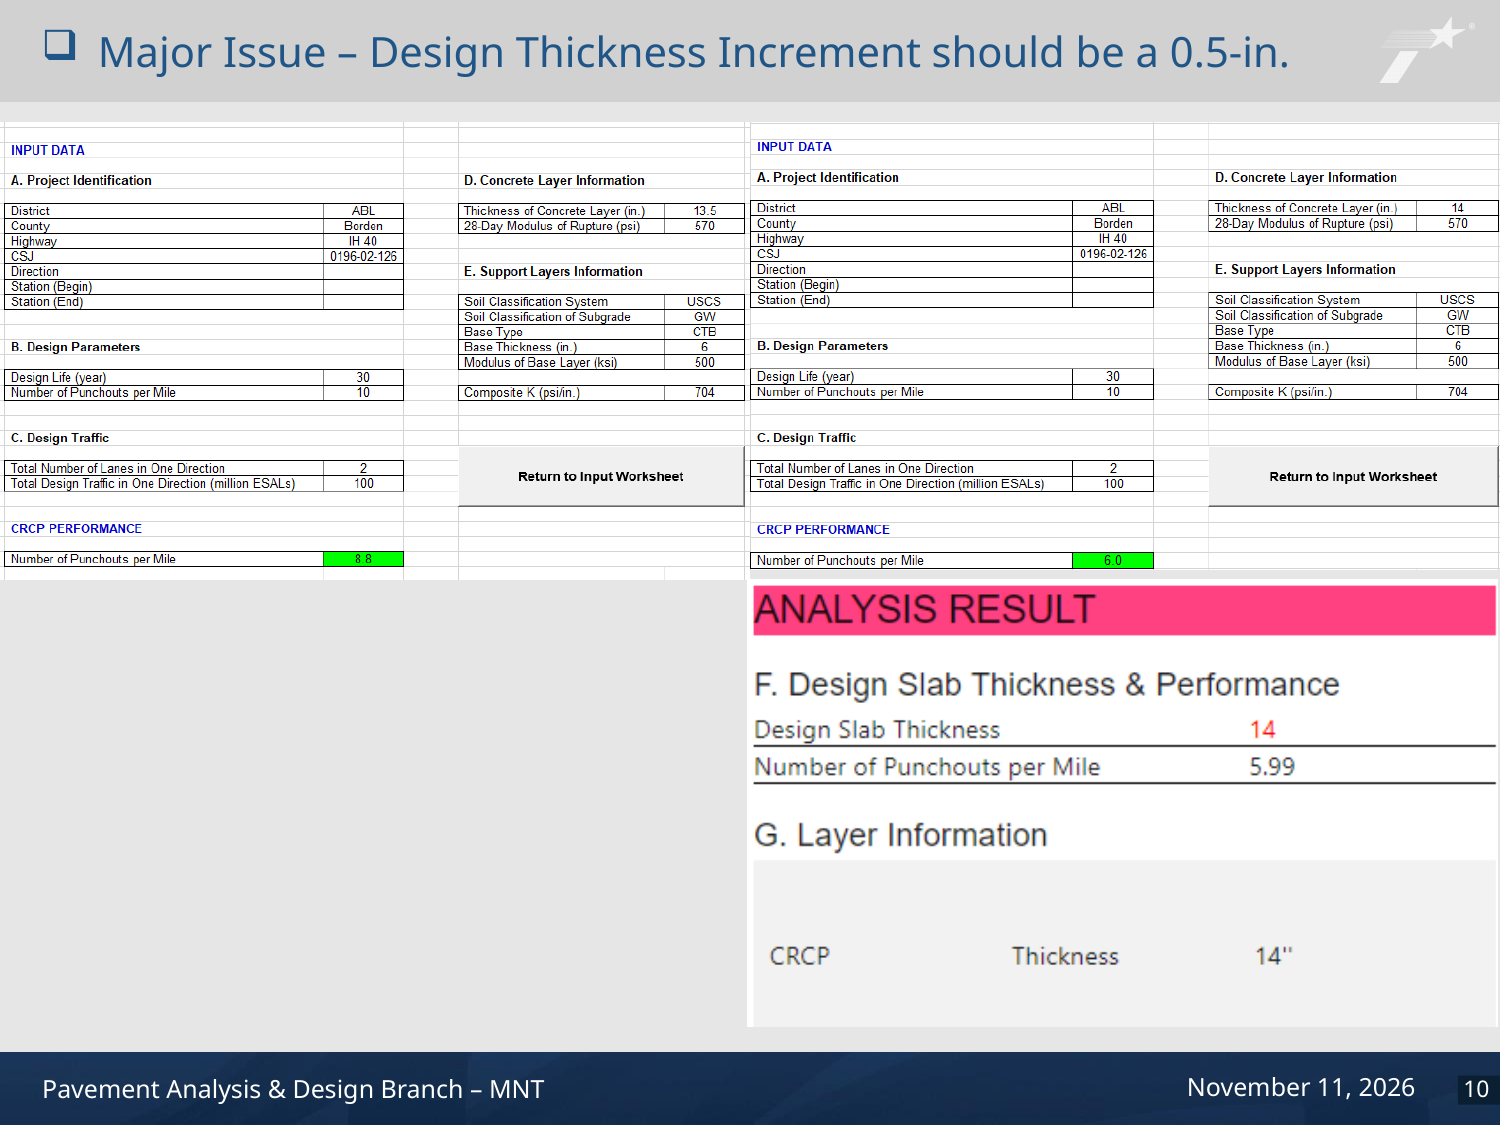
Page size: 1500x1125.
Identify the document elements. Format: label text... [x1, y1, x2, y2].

title Major Issue – Design Thickness Increment should be a 0.5-in. [41, 18, 1412, 84]
picture [0, 122, 1500, 1027]
picture [0, 1052, 1500, 1125]
